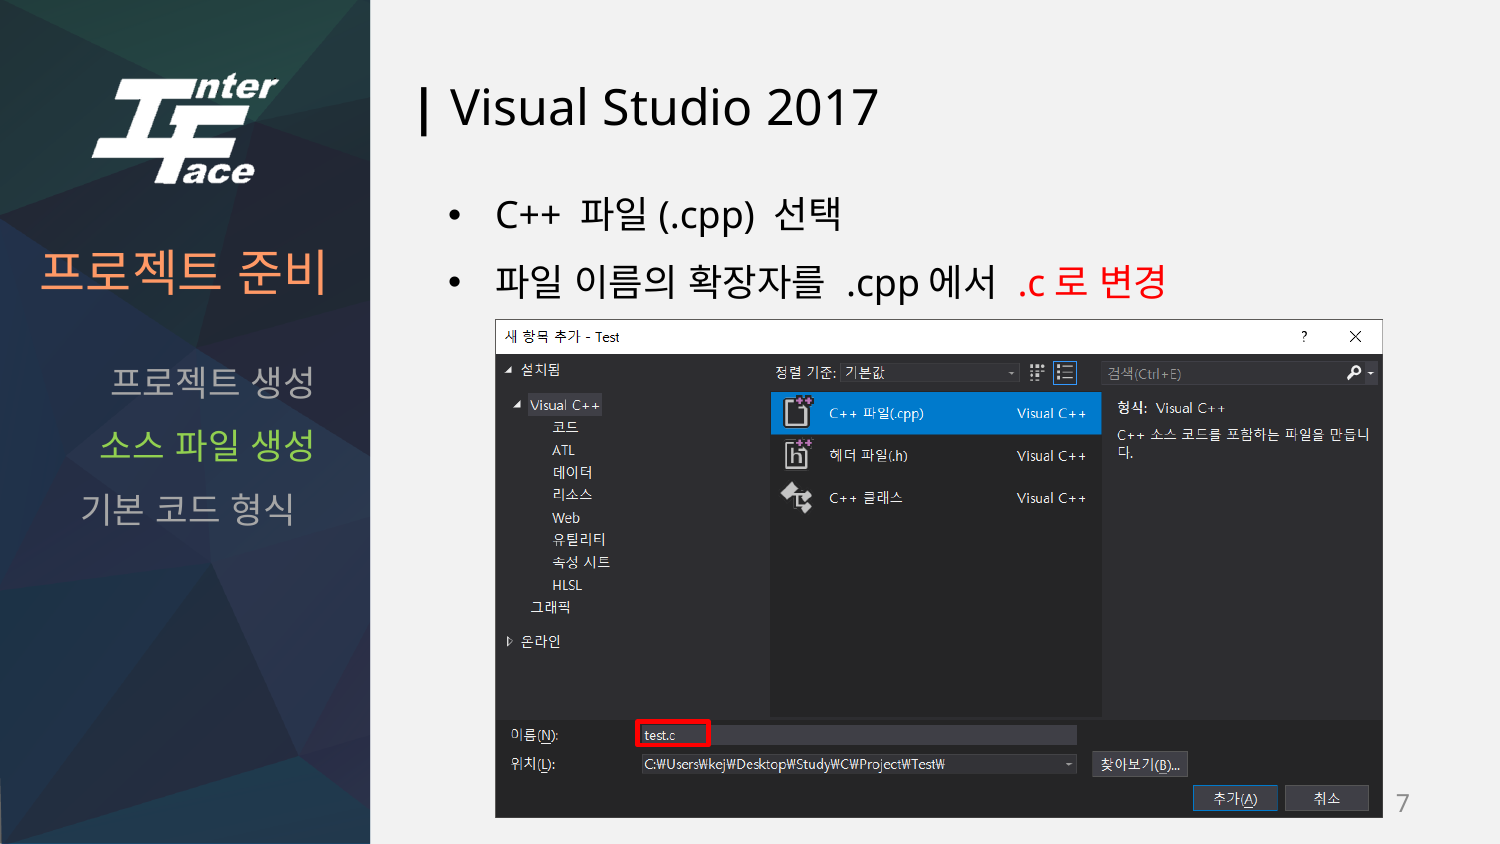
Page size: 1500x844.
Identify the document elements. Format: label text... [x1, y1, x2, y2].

text_box C++ 파일(.cpp) 선택 파일 이름의 확장자를 .cpp에서 .c로 변경 [433, 161, 1184, 312]
picture [0, 0, 371, 844]
slide_number 7 [1382, 782, 1425, 827]
text_box | Visual Studio 2017 [395, 68, 939, 143]
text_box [495, 319, 1383, 818]
